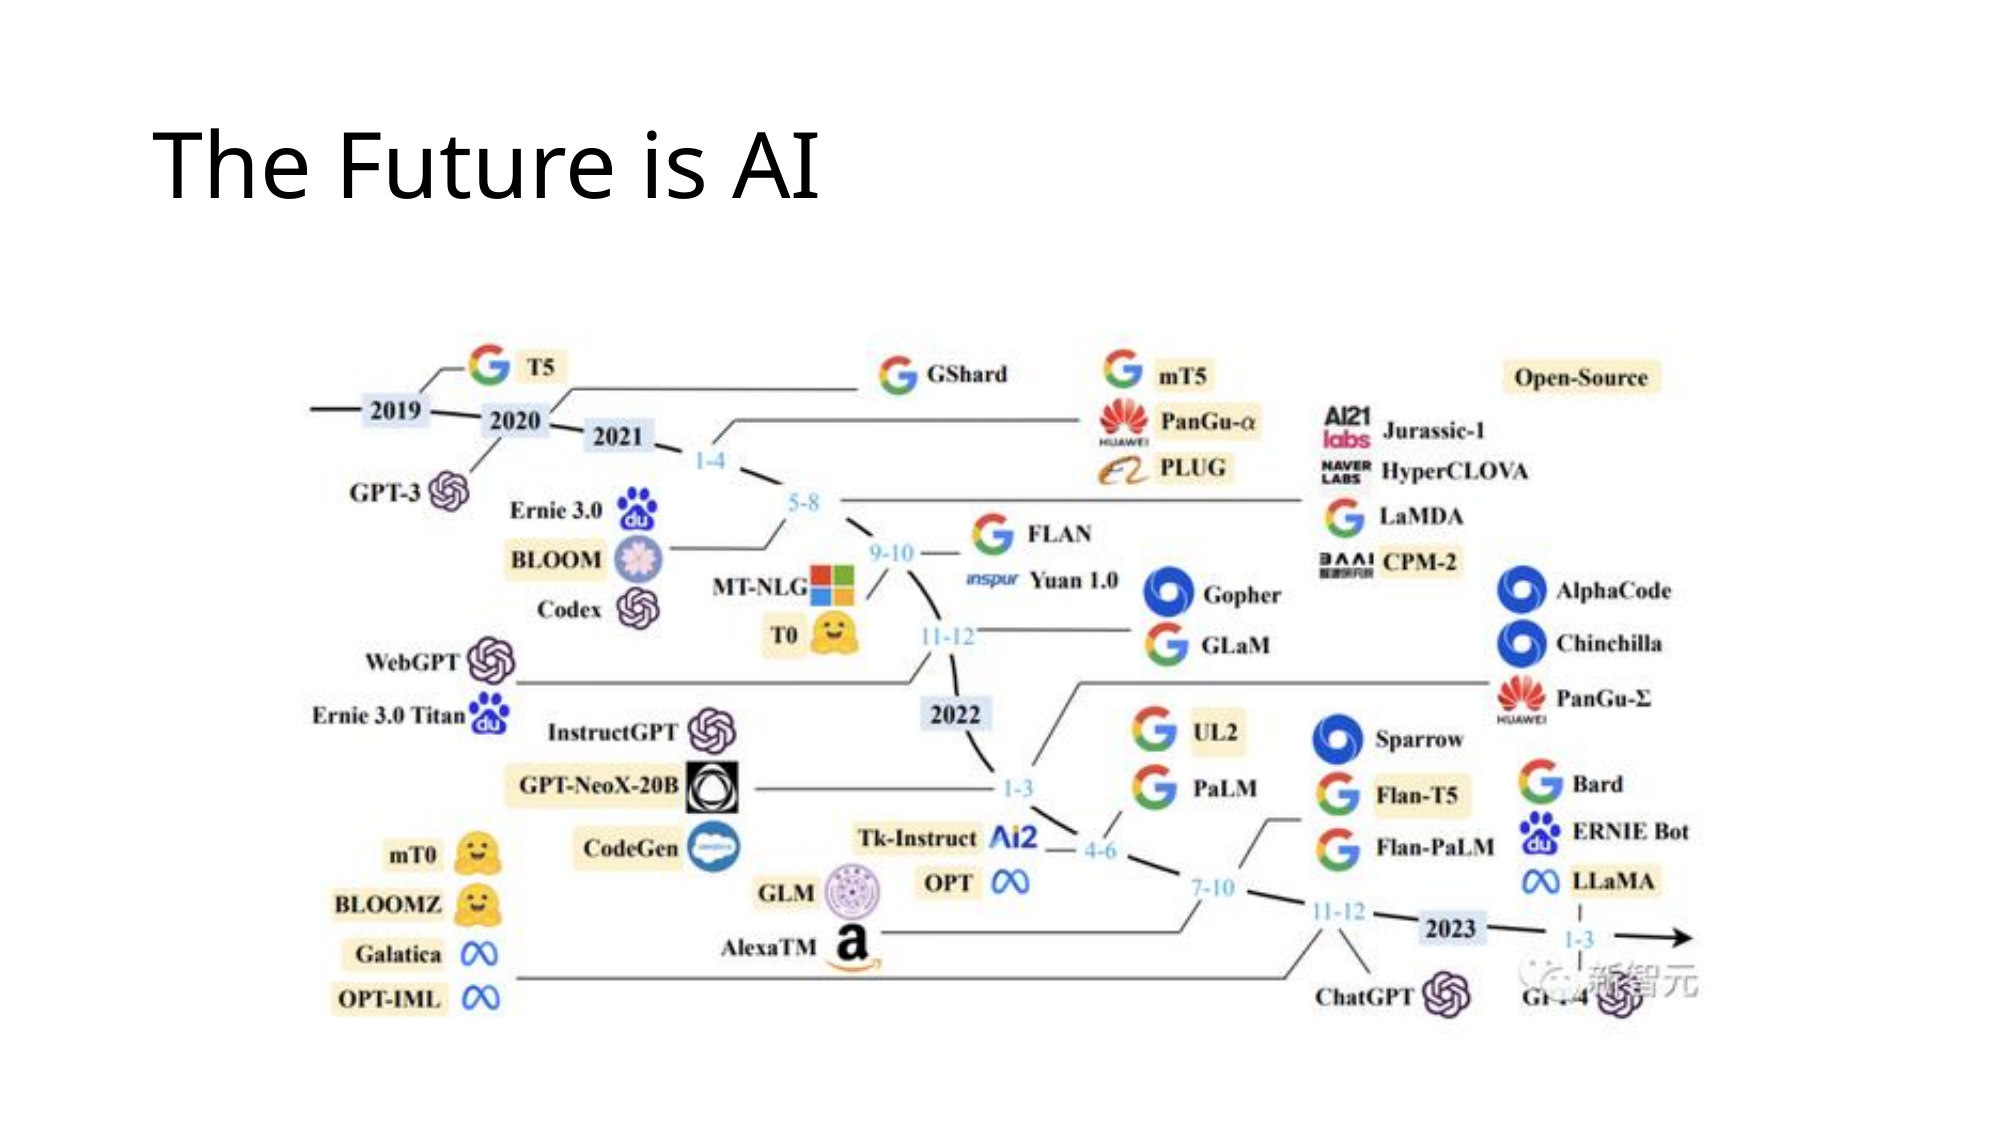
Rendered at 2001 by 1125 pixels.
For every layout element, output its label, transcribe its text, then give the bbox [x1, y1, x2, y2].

picture [252, 299, 1748, 1047]
title The Future is AI [137, 59, 1863, 278]
